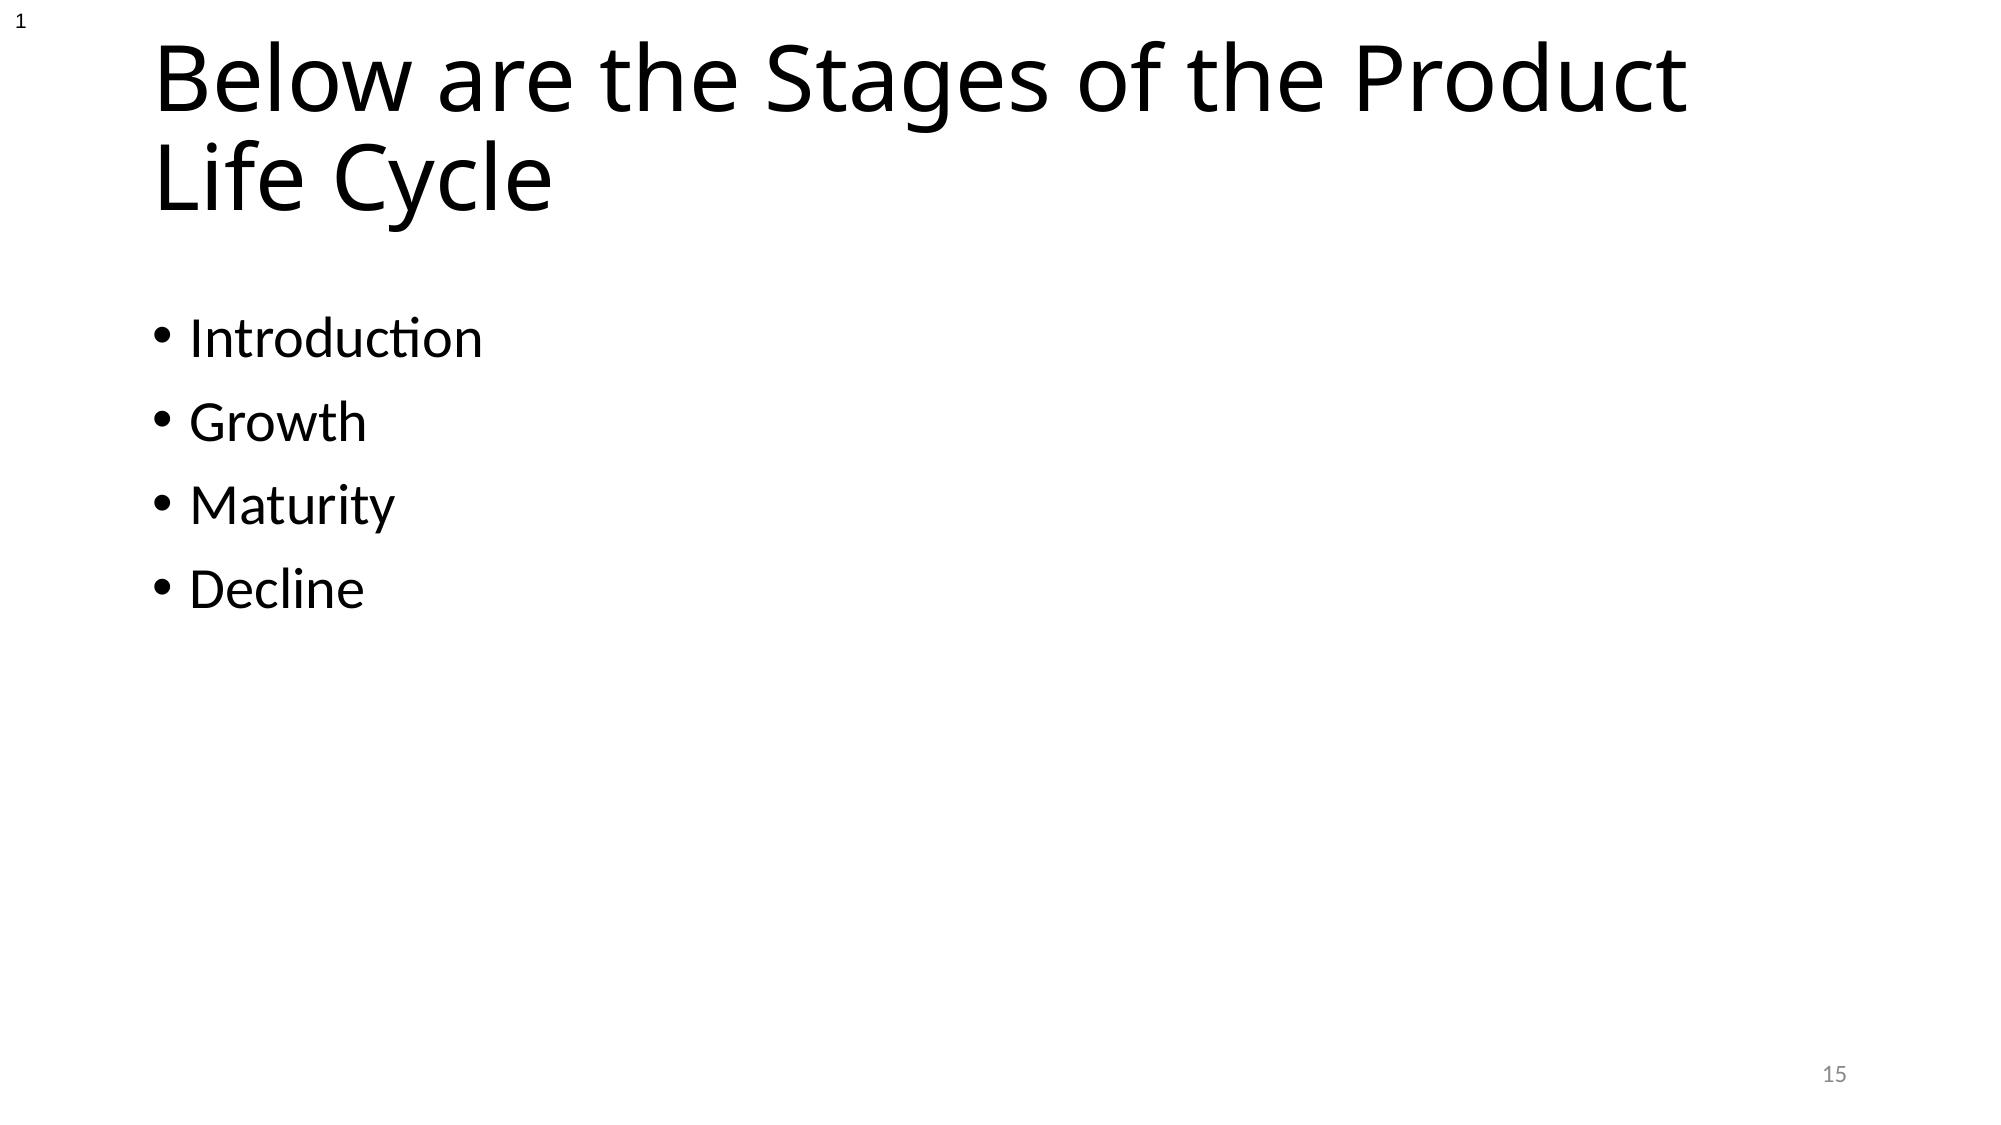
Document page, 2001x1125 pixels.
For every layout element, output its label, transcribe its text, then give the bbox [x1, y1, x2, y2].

list Introduction Growth Maturity Decline [137, 299, 1863, 1014]
text_box 1 [0, 0, 42, 40]
title Below are the Stages of the Product Life Cycle [137, 22, 1863, 240]
slide_number 15 [1412, 1042, 1863, 1103]
